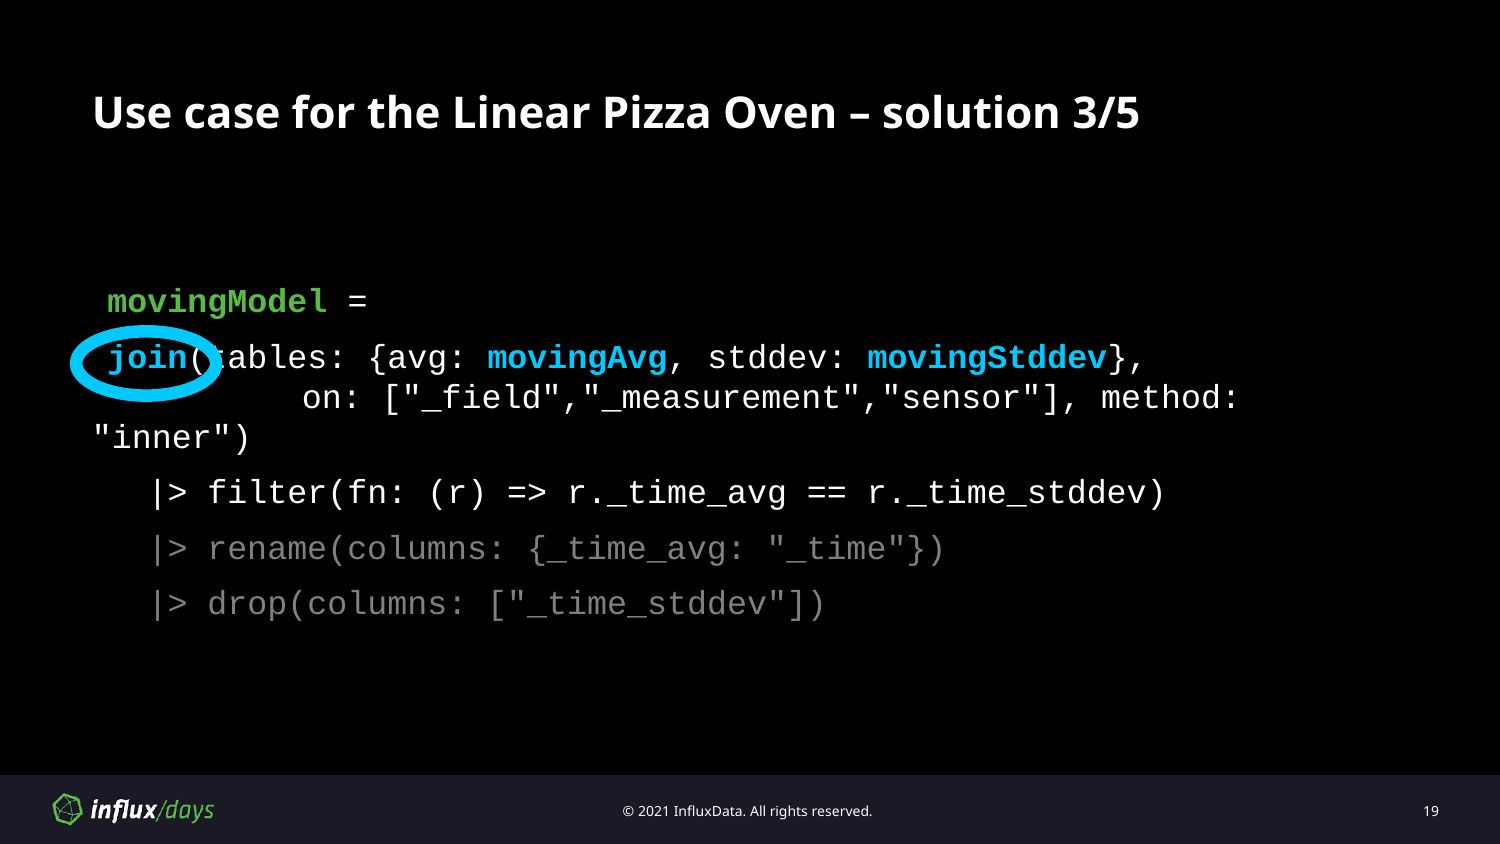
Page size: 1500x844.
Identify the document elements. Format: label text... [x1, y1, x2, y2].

title Use case for the Linear Pizza Oven – solution 3/5 [76, 33, 1424, 196]
list movingModel = join(tables: {avg: movingAvg, stddev: movingStddev}, on: ["_field","_measurement","sensor"], method: "inner") |> filter(fn: (r) => r._time_avg == r._time_stddev) |> rename(columns: {_time_avg: "_time"}) |> drop(columns: ["_time_stddev"]) [76, 204, 1424, 761]
text_box [76, 331, 217, 396]
picture [0, 775, 1500, 844]
